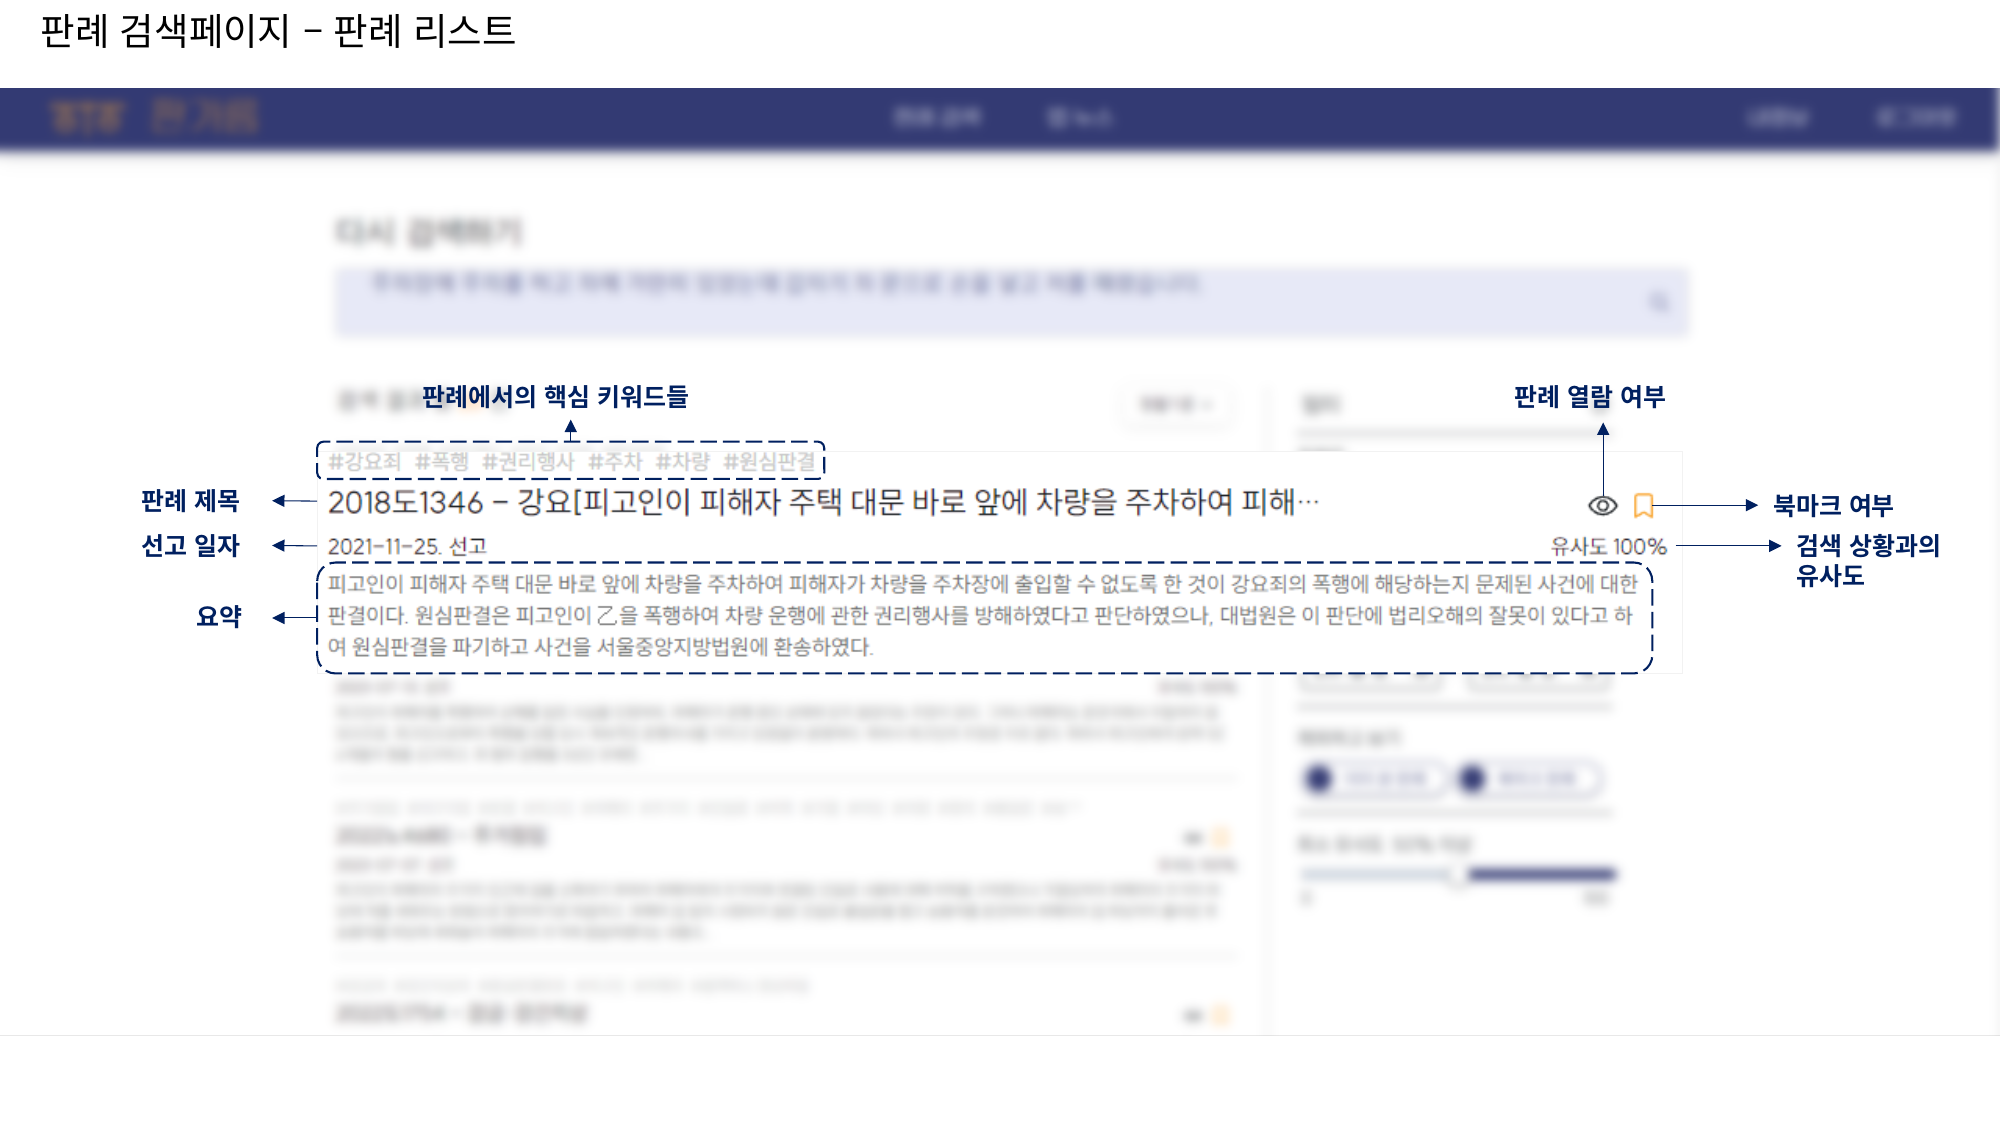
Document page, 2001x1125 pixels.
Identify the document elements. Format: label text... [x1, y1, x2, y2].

picture [0, 88, 2000, 1037]
text_box 판례 검색페이지 – 판례 리스트 [25, 0, 533, 60]
